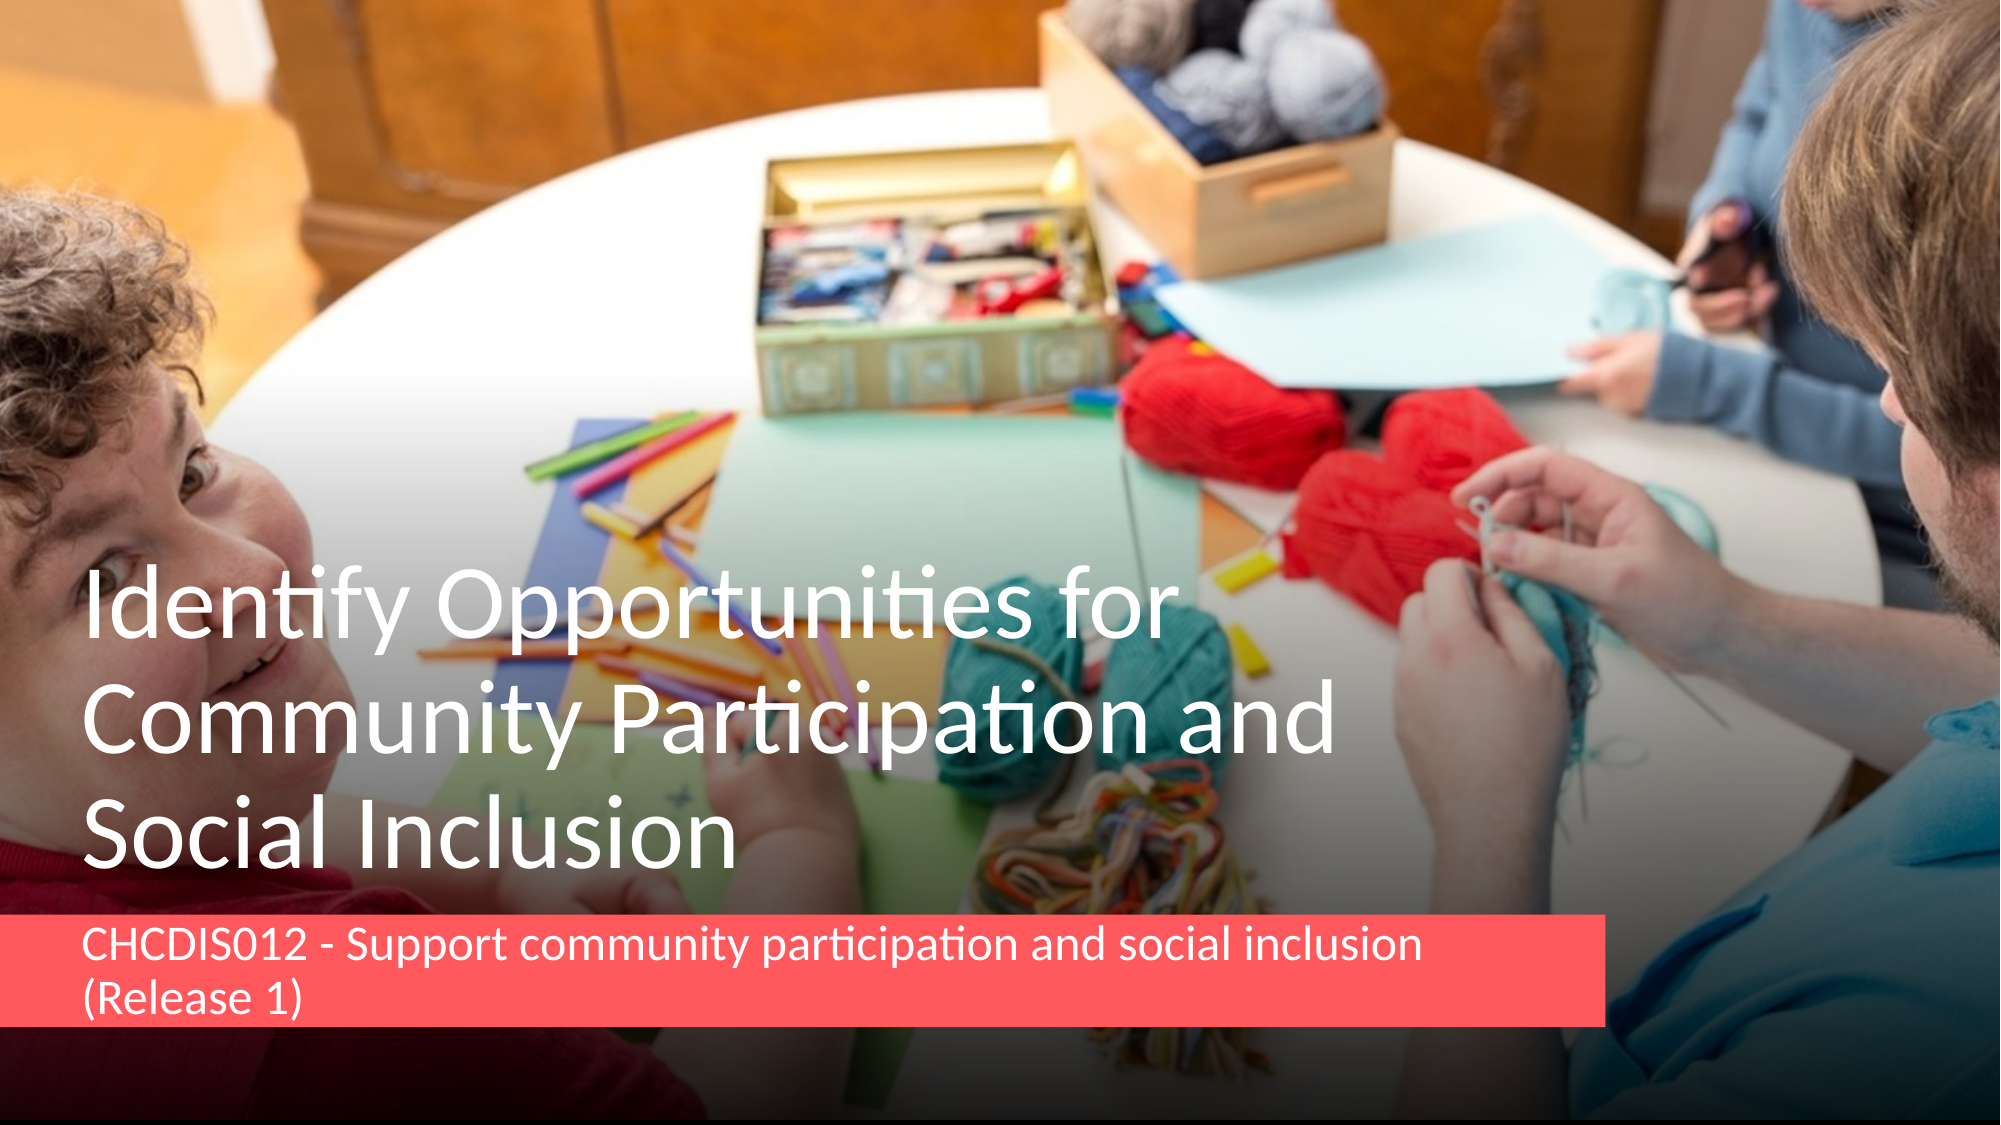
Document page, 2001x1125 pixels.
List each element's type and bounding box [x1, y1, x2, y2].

text_box [0, 1120, 2000, 1125]
picture [1983, 850, 2000, 854]
picture [0, 0, 2000, 1120]
picture [1948, 854, 1975, 859]
